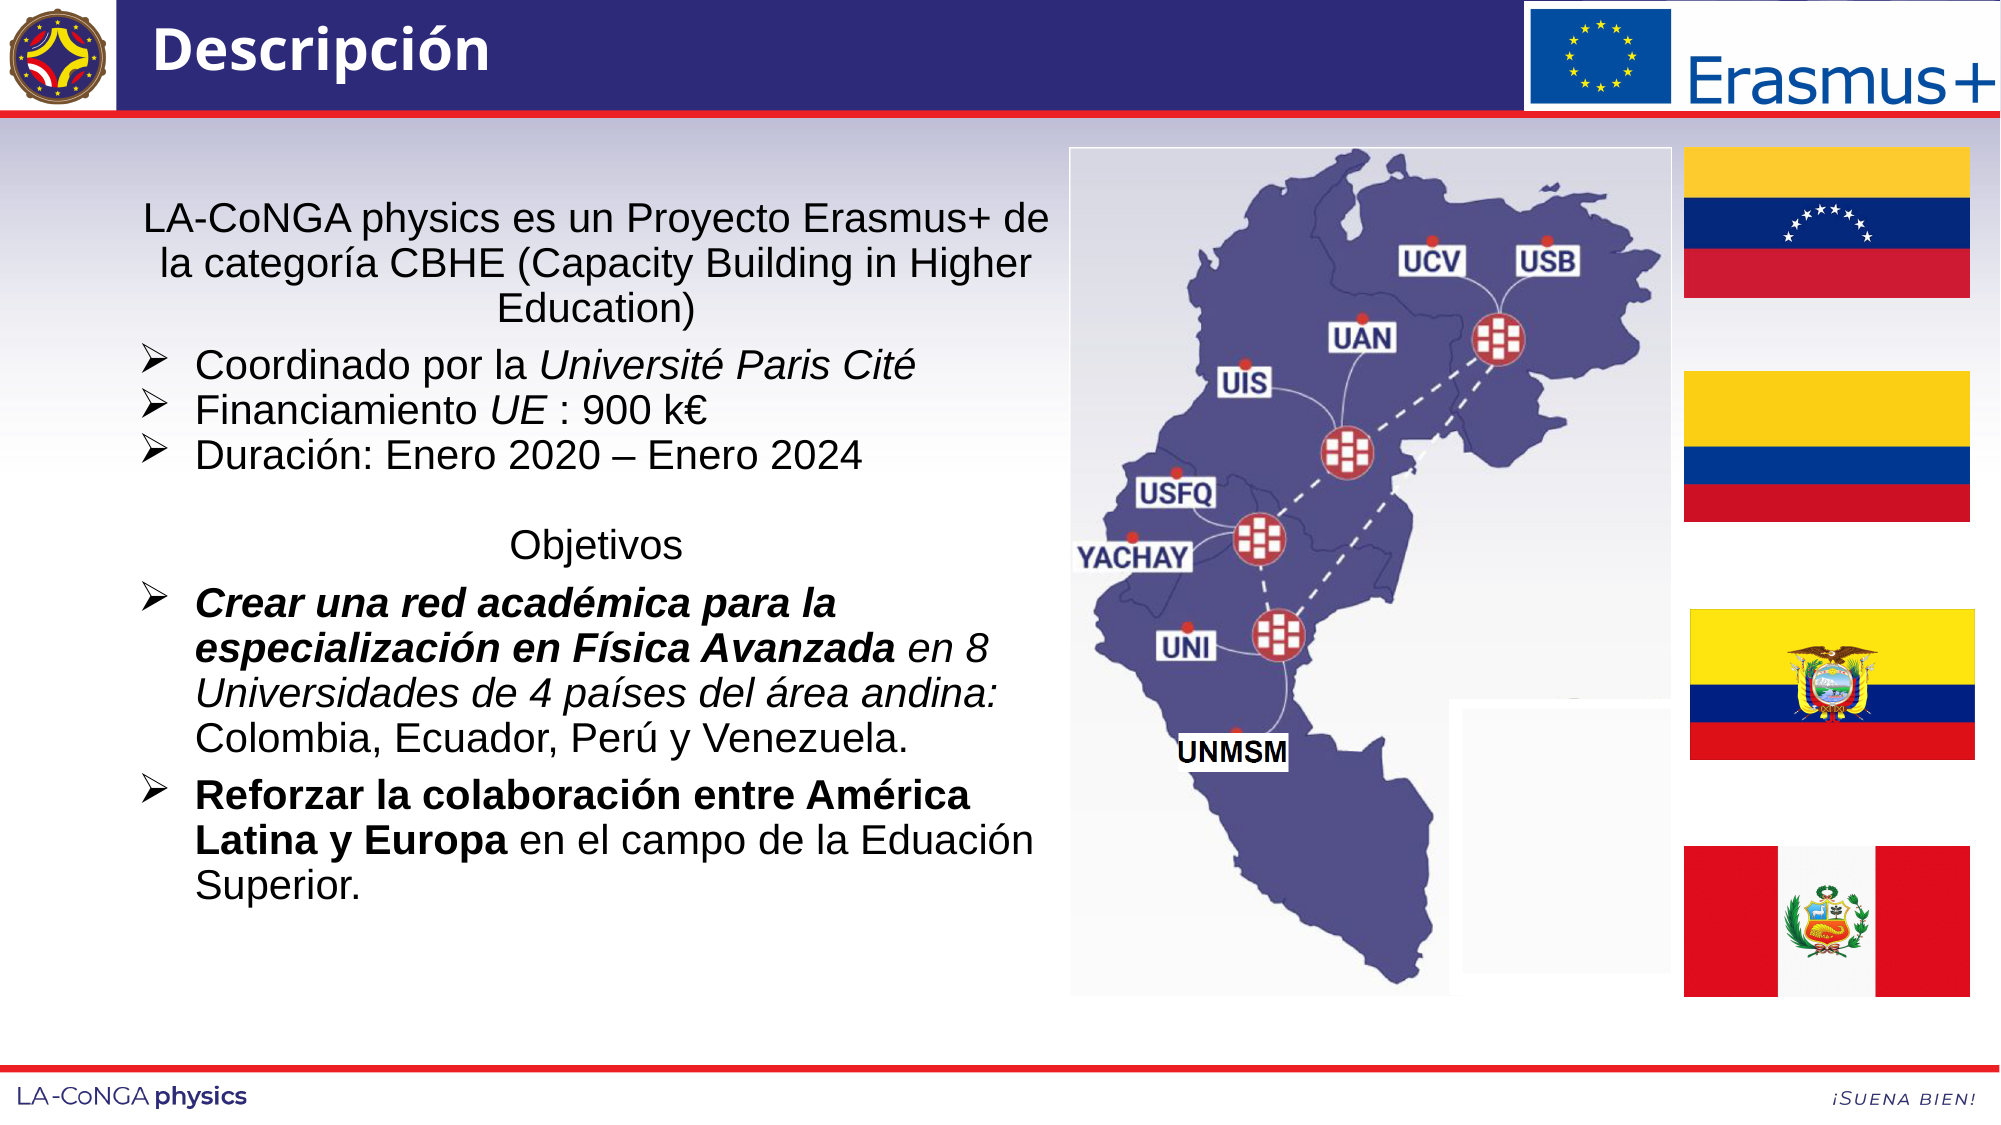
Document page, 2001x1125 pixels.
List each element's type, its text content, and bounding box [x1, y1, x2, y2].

picture [8, 7, 107, 106]
picture [1684, 846, 1970, 997]
picture [1829, 1089, 1980, 1109]
picture [15, 1082, 247, 1111]
picture [1689, 609, 1976, 760]
list LA-CoNGA physics es un Proyecto Erasmus+ de la categoría CBHE (Capacity Building in Higher Education) Coordinado por la Université Paris Cité Financiamiento UE : 900 k€ Duración: Enero 2020 – Enero 2024 Objetivos Crear una red académica para la especialización en Física Avanzada en 8 Universidades de 4 países del área andina: Colombia, Ecuador, Perú y Venezuela. Reforzar la colaboración entre América Latina y Europa en el campo de la Eduación Superior. [104, 126, 1070, 277]
picture [1523, 0, 2001, 112]
picture [0, 118, 2001, 997]
title Descripción [136, 12, 1518, 101]
